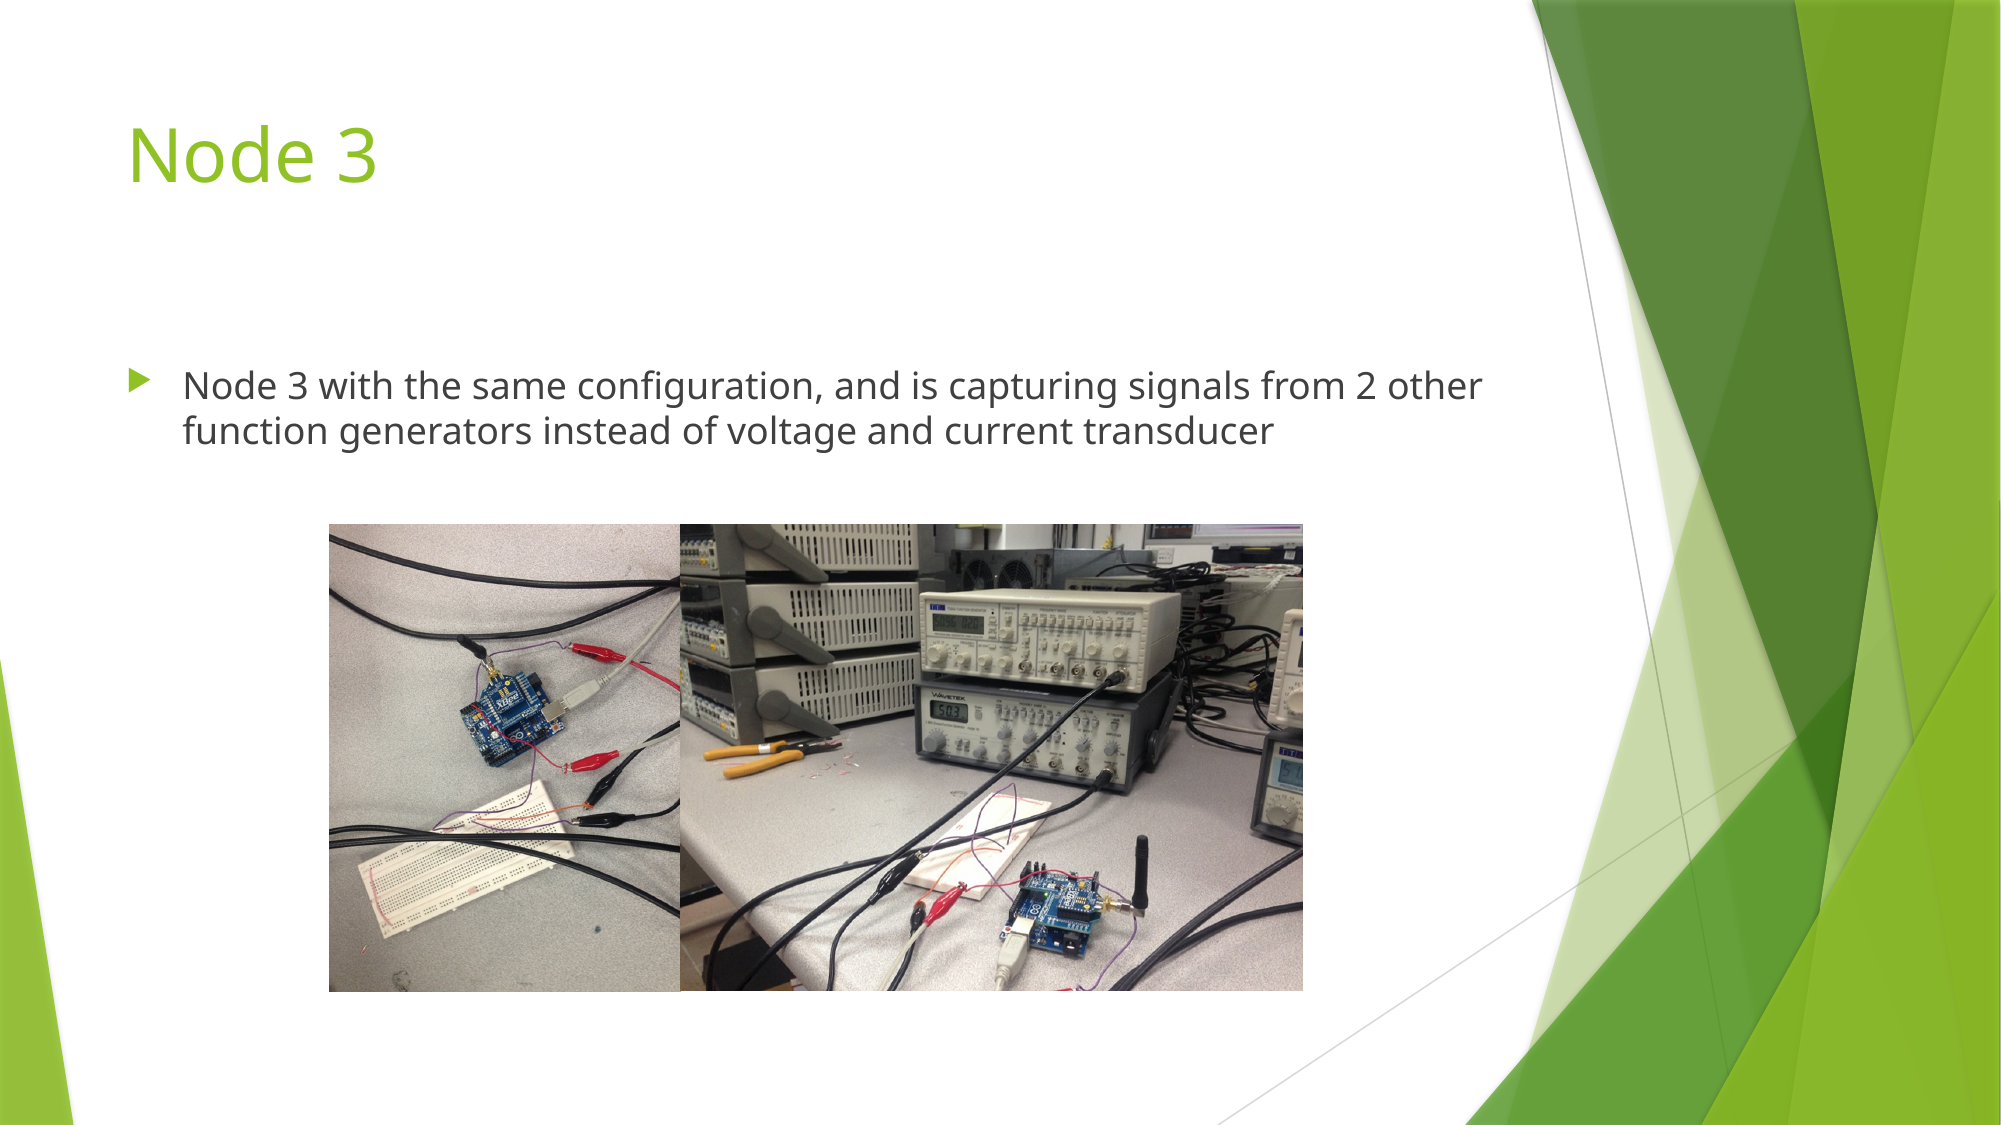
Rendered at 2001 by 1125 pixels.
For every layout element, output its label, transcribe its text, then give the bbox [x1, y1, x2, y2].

picture [329, 523, 1303, 993]
list Node 3 with the same configuration, and is capturing signals from 2 other function generators instead of voltage and current transducer [111, 354, 1522, 992]
title Node 3 [111, 99, 1522, 317]
